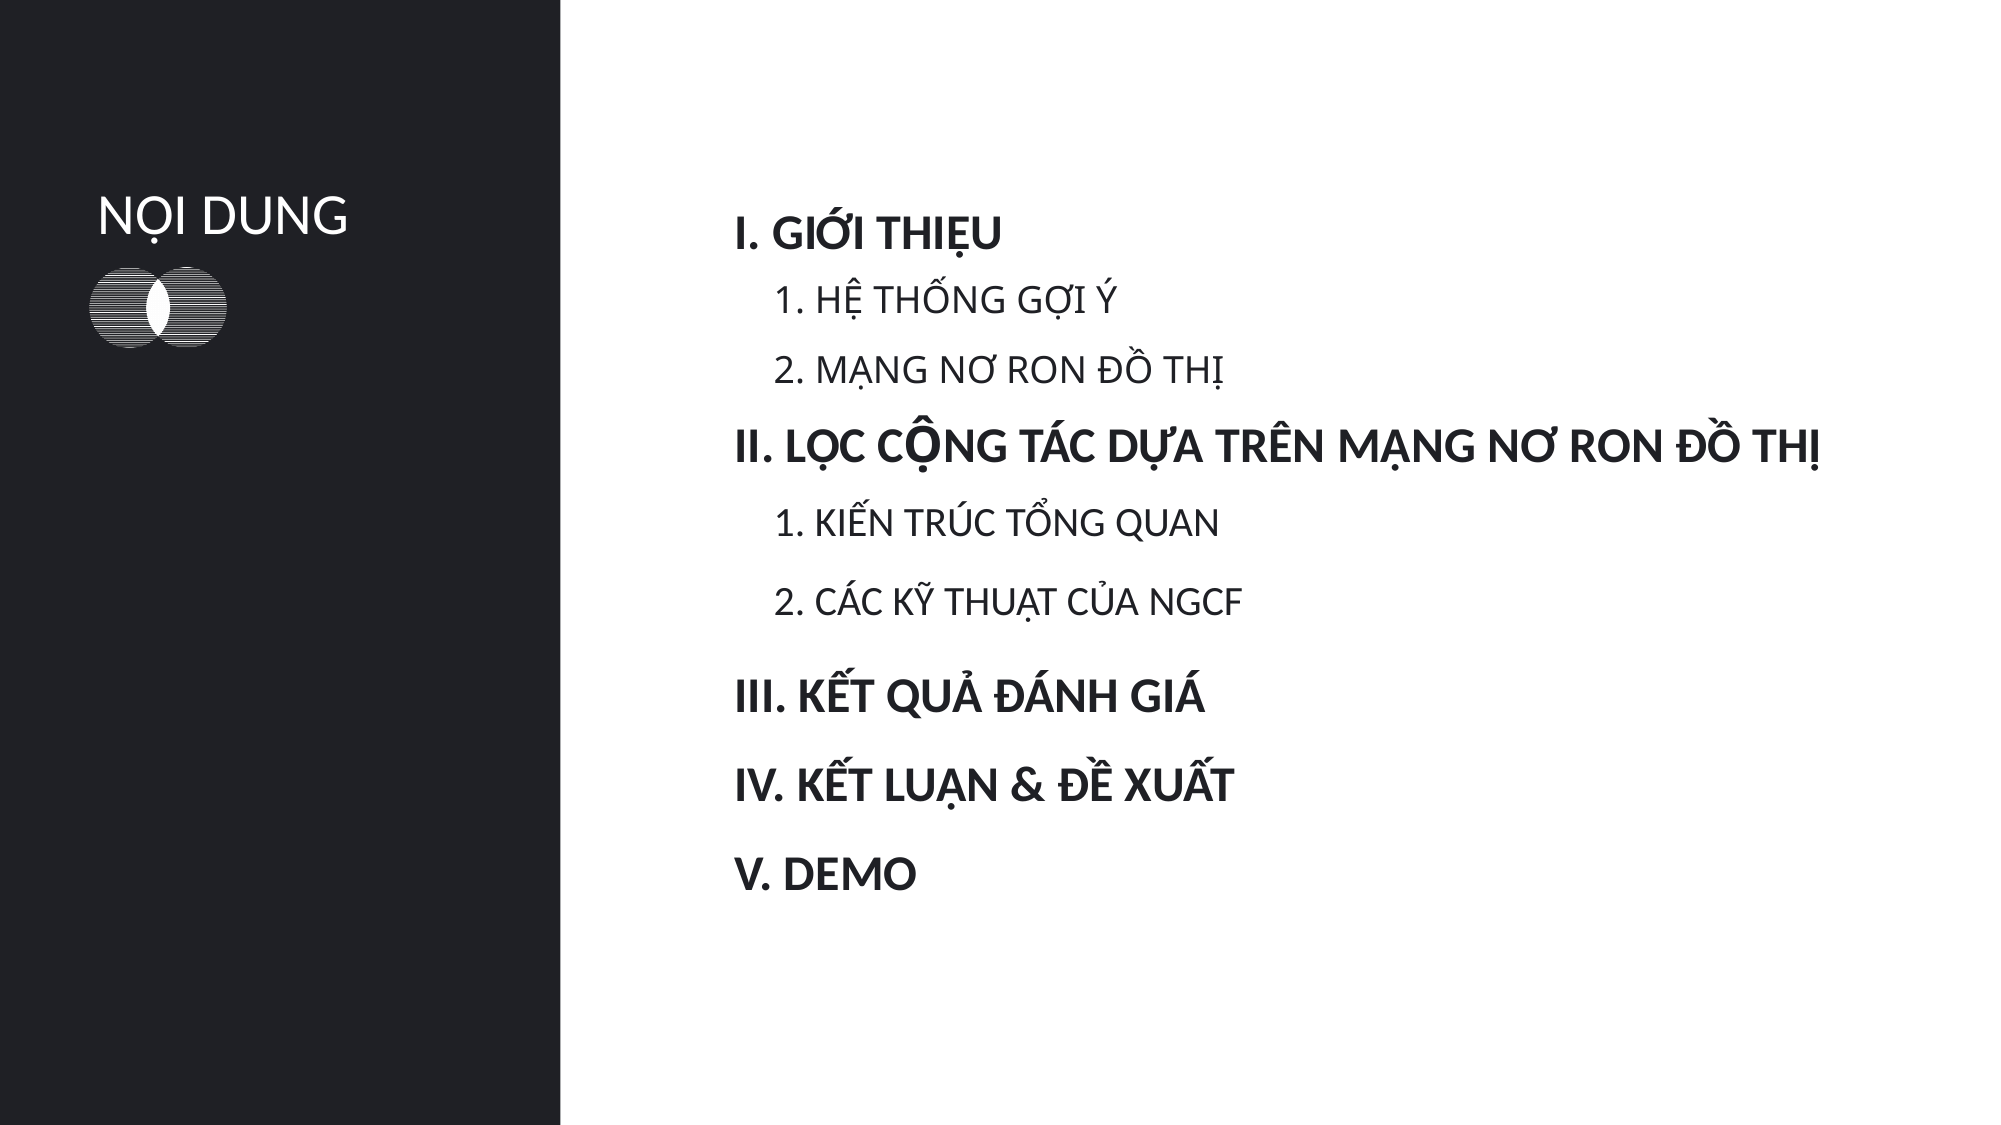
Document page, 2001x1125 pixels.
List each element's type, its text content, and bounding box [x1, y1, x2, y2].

text_box [0, 0, 561, 1125]
text_box V. DEMO [720, 832, 1471, 908]
text_box I. GIỚI THIỆU [720, 191, 1471, 267]
text_box IV. KẾT LUẬN & ĐỀ XUẤT [720, 744, 1471, 819]
text_box 2. CÁC KỸ THUẬT CỦA NGCF [758, 566, 1641, 632]
text_box III. KẾT QUẢ ĐÁNH GIÁ [720, 655, 1471, 730]
text_box II. LỌC CỘNG TÁC DỰA TRÊN MẠNG NƠ RON ĐỒ THỊ [720, 405, 1855, 481]
picture [89, 267, 227, 348]
text_box 1. HỆ THỐNG GỢI Ý [758, 269, 1641, 329]
text_box 2. MẠNG NƠ RON ĐỒ THỊ [758, 338, 1641, 399]
text_box NỘI DUNG [83, 168, 561, 254]
text_box 1. KIẾN TRÚC TỔNG QUAN [758, 487, 1641, 553]
